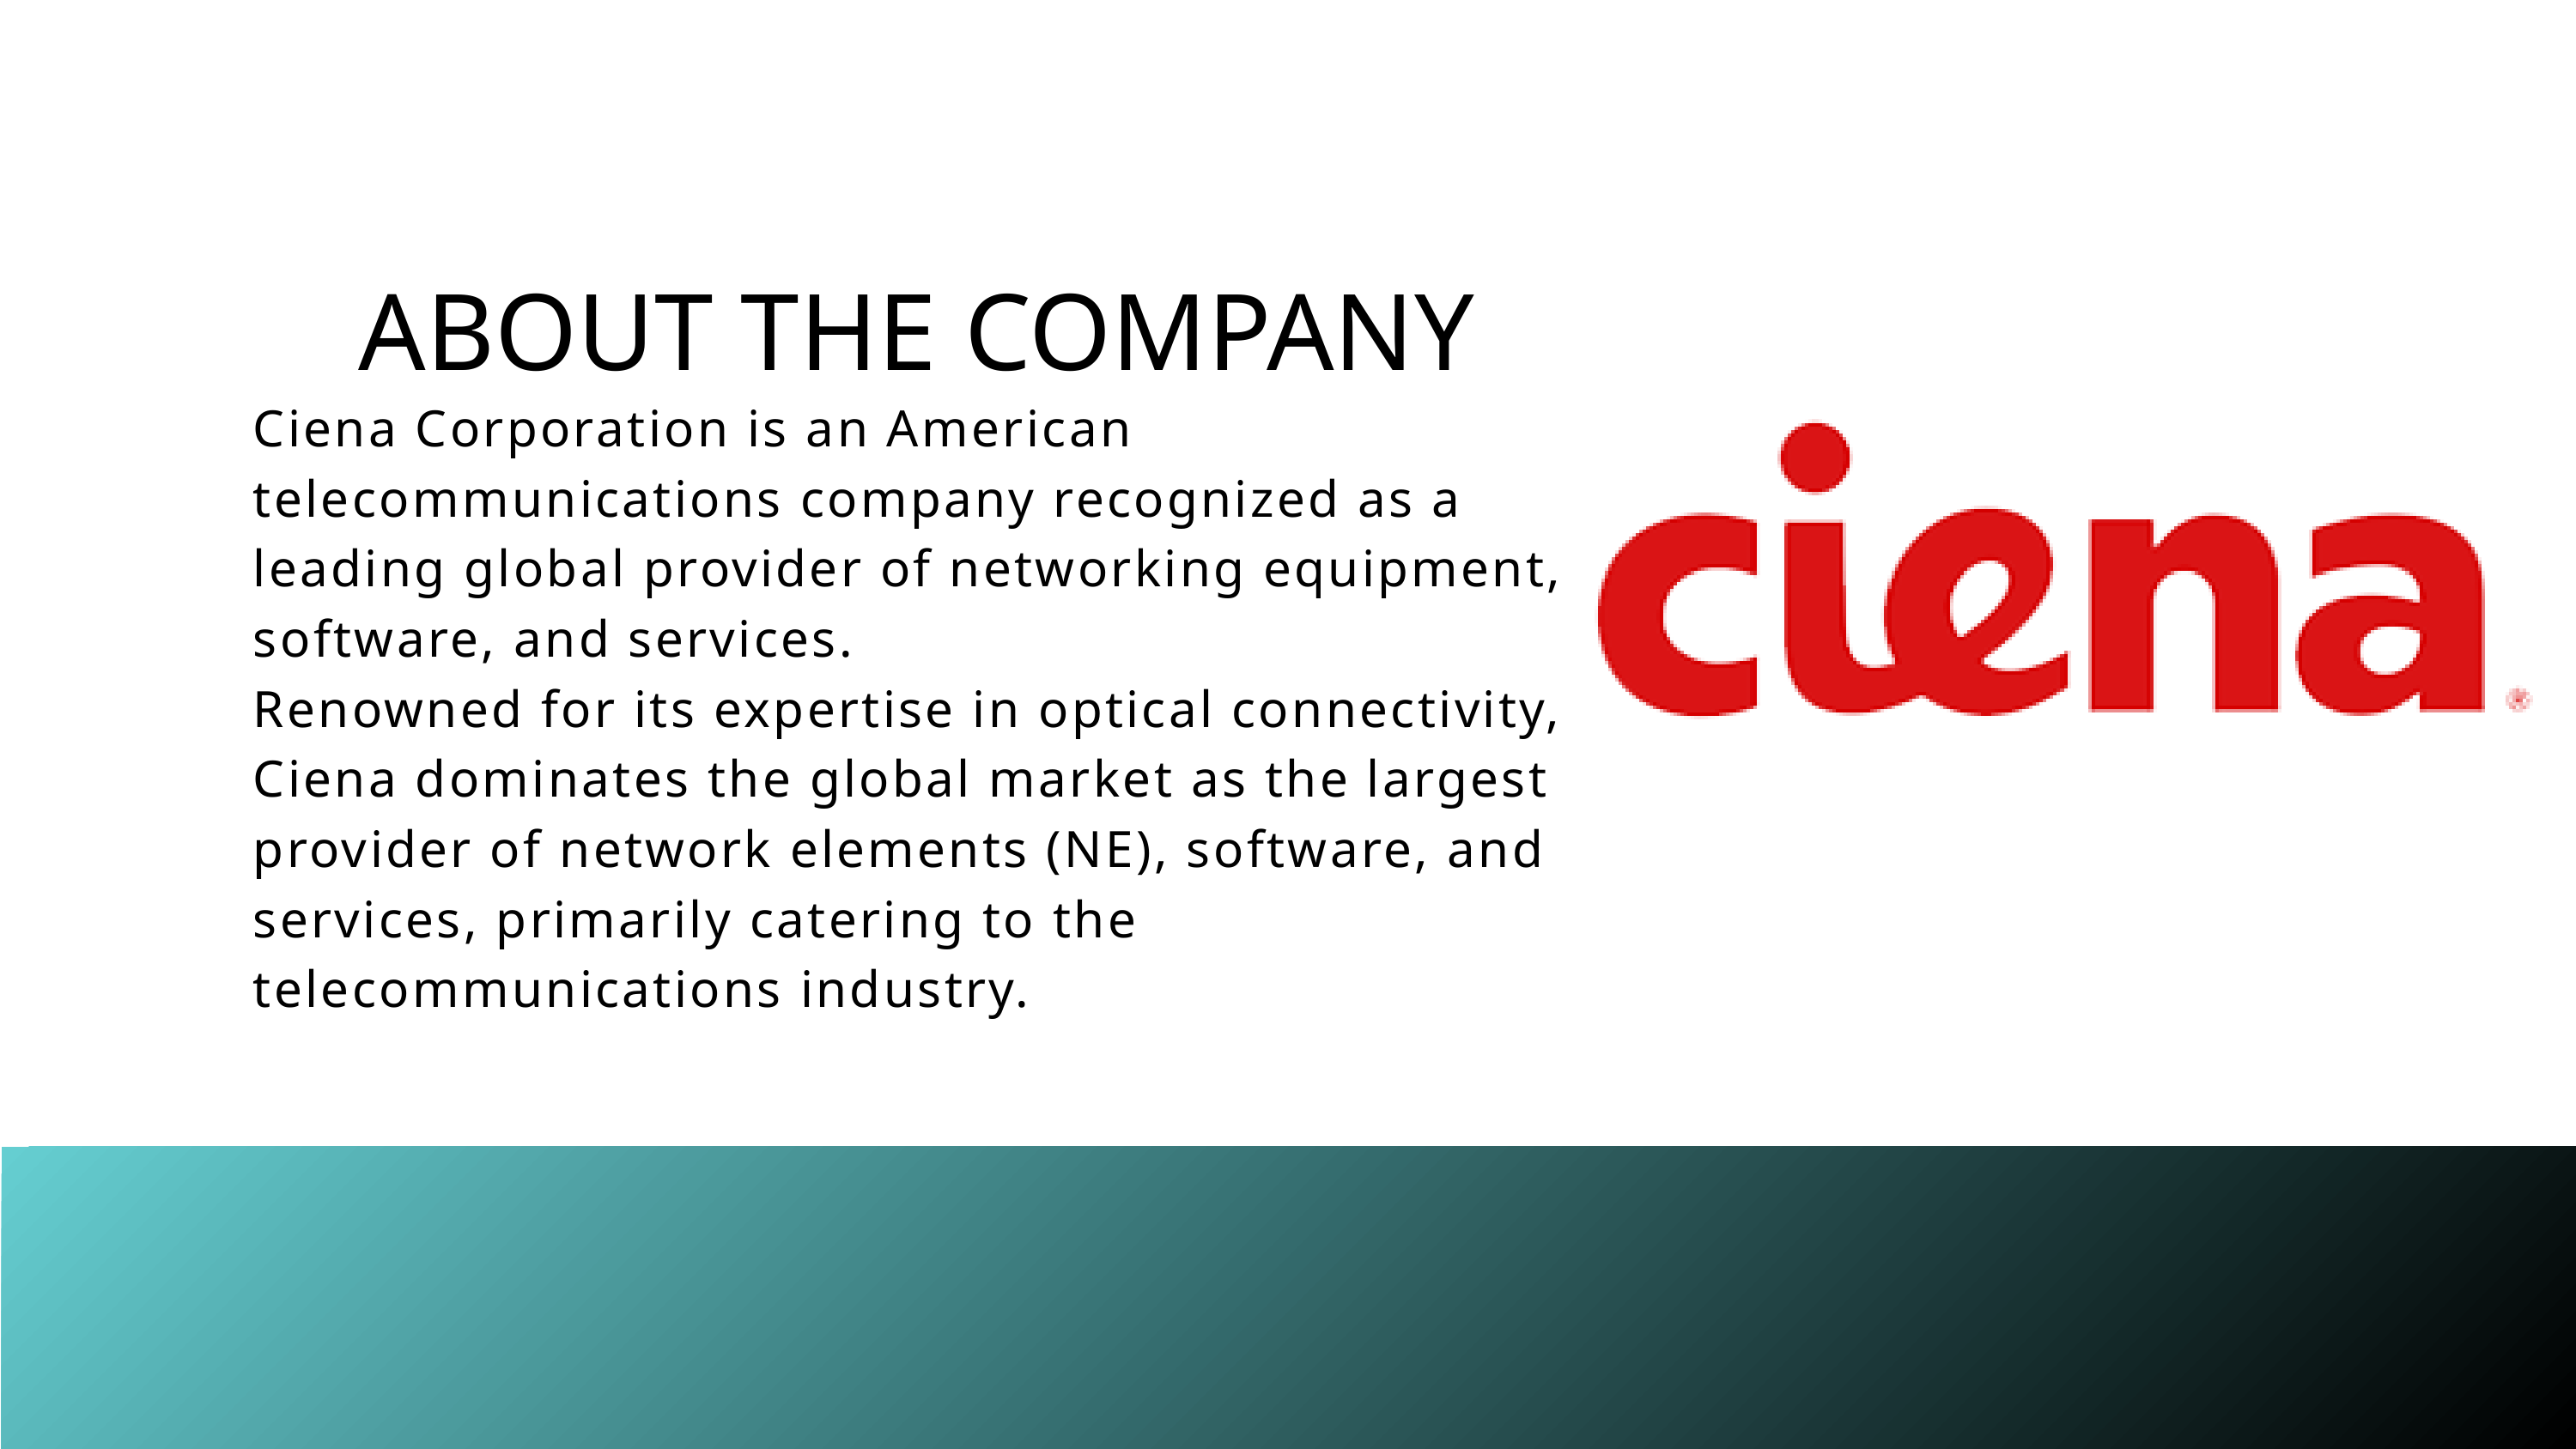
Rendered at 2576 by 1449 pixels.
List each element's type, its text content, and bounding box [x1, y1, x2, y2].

text_box [1374, 268, 2576, 727]
text_box Ciena Corporation is an American telecommunications company recognized as a leading global provider of networking equipment, software, and services. Renowned for its expertise in optical connectivity, Ciena dominates the global market as the largest provider of network elements (NE), software, and services, primarily catering to the telecommunications industry. [253, 386, 1581, 1018]
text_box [1, 1146, 2576, 1449]
text_box ABOUT THE COMPANY [230, 271, 1604, 392]
